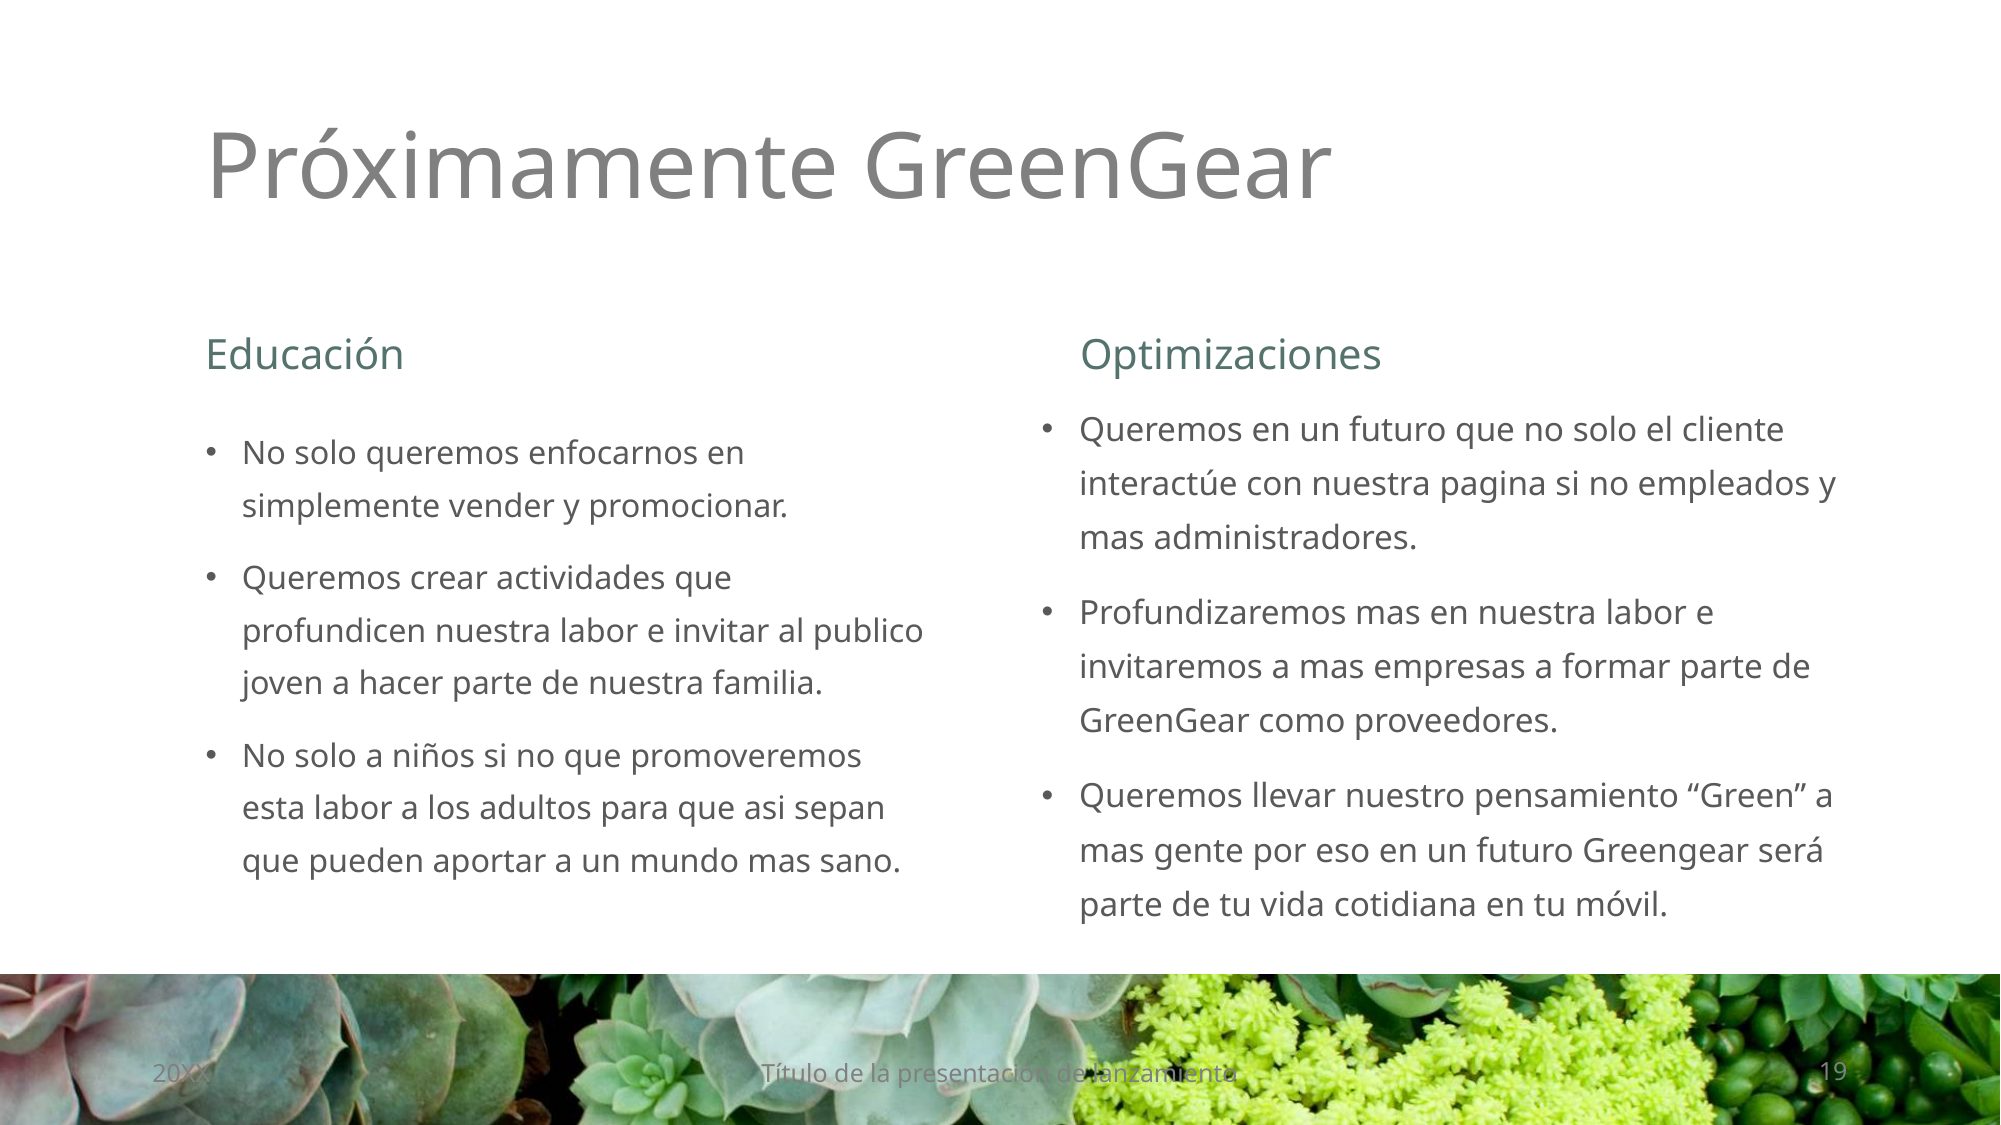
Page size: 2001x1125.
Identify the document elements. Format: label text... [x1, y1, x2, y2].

list Queremos en un futuro que no solo el cliente interactúe con nuestra pagina si no empleados y mas administradores. Profundizaremos mas en nuestra labor e invitaremos a mas empresas a formar parte de GreenGear como proveedores. Queremos llevar nuestro pensamiento “Green” a mas gente por eso en un futuro Greengear será parte de tu vida cotidiana en tu móvil. [1026, 386, 1903, 974]
list Optimizaciones [1065, 304, 1816, 386]
list Educación [190, 304, 941, 410]
picture [0, 974, 2000, 1125]
title Próximamente GreenGear [190, 59, 1863, 278]
list No solo queremos enfocarnos en simplemente vender y promocionar. Queremos crear actividades que profundicen nuestra labor e invitar al publico joven a hacer parte de nuestra familia. No solo a niños si no que promoveremos esta labor a los adultos para que asi sepan que pueden aportar a un mundo mas sano. [190, 410, 941, 936]
